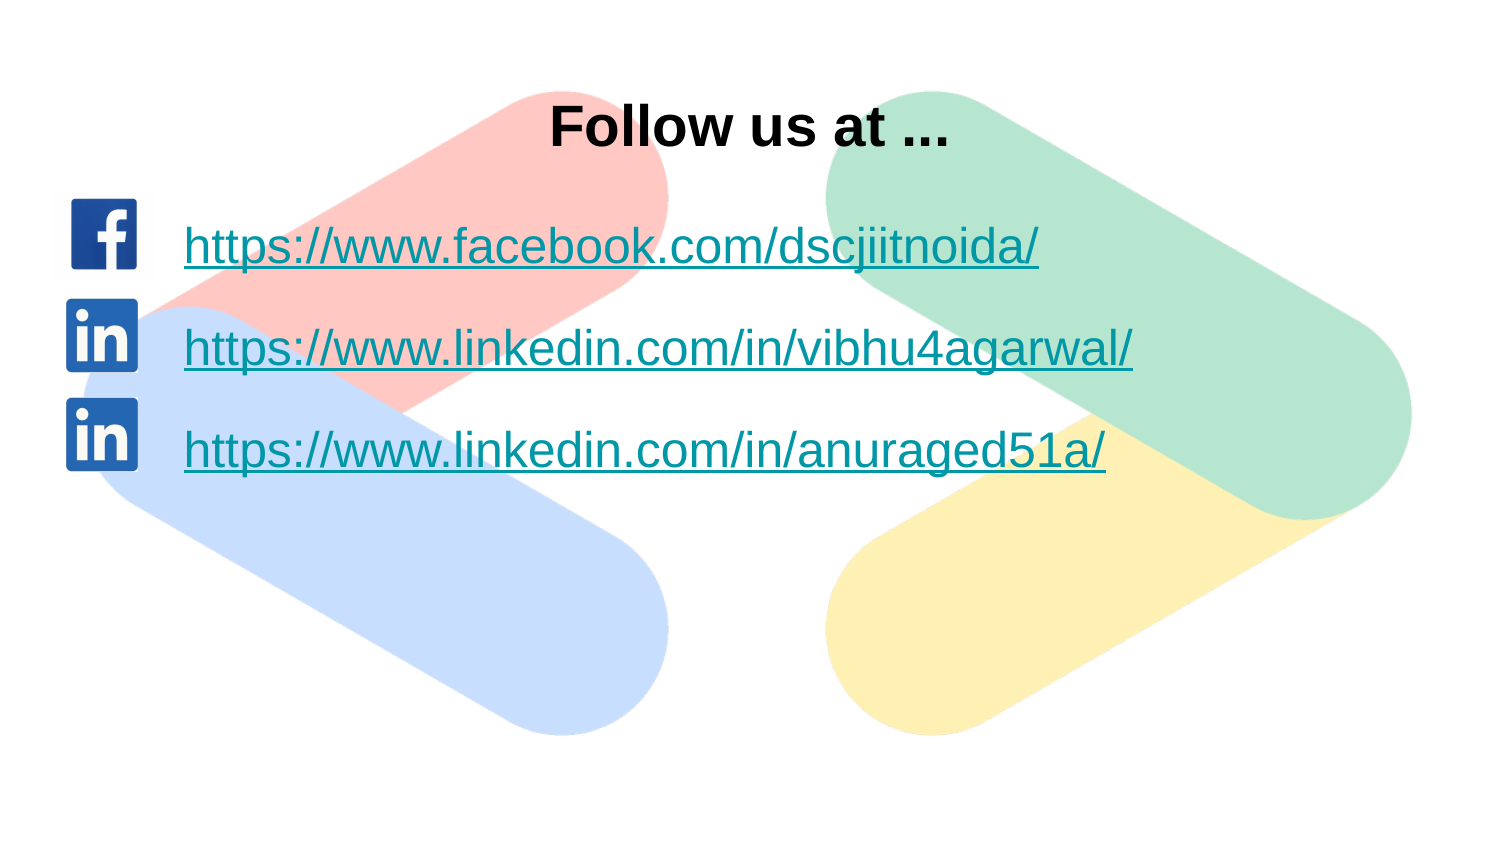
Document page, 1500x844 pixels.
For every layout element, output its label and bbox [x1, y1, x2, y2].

picture [24, 51, 1476, 792]
